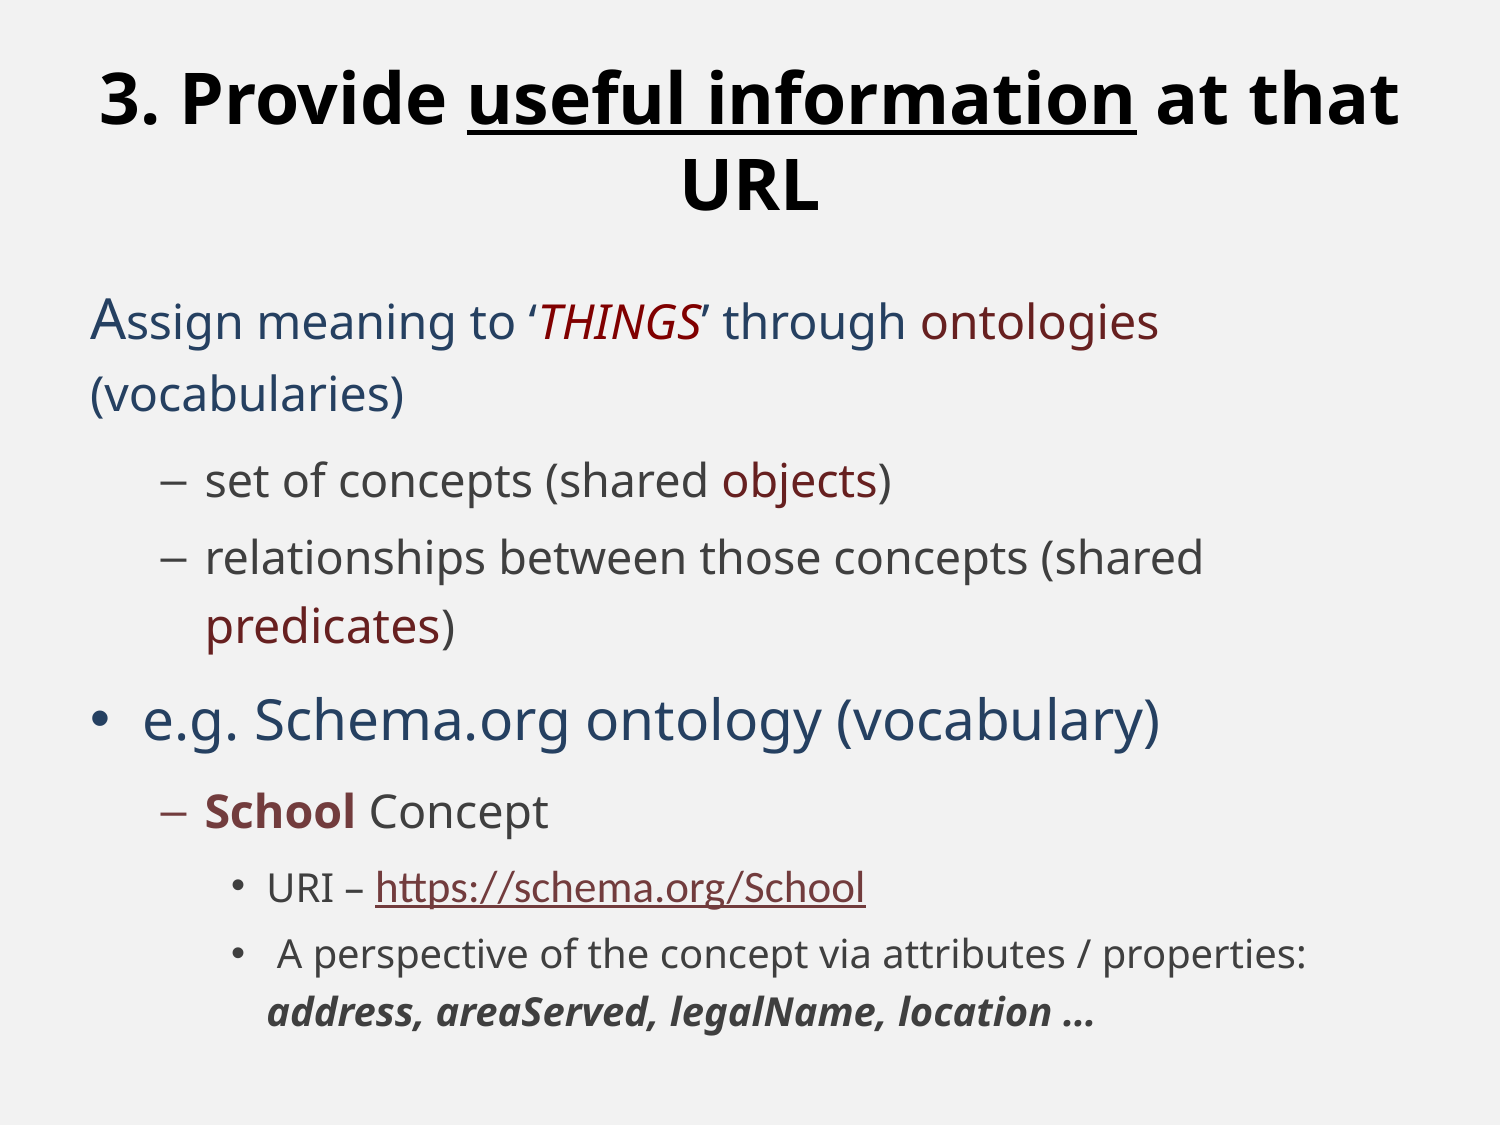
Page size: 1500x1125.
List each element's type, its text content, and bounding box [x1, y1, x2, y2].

title 3. Provide useful information at that URL [75, 45, 1425, 233]
list Assign meaning to ‘THINGS’ through ontologies (vocabularies) set of concepts (shared objects) relationships between those concepts (shared predicates) e.g. Schema.org ontology (vocabulary) School Concept URI – https://schema.org/School A perspective of the concept via attributes / properties: address, areaServed, legalName, location … [75, 262, 1425, 1050]
